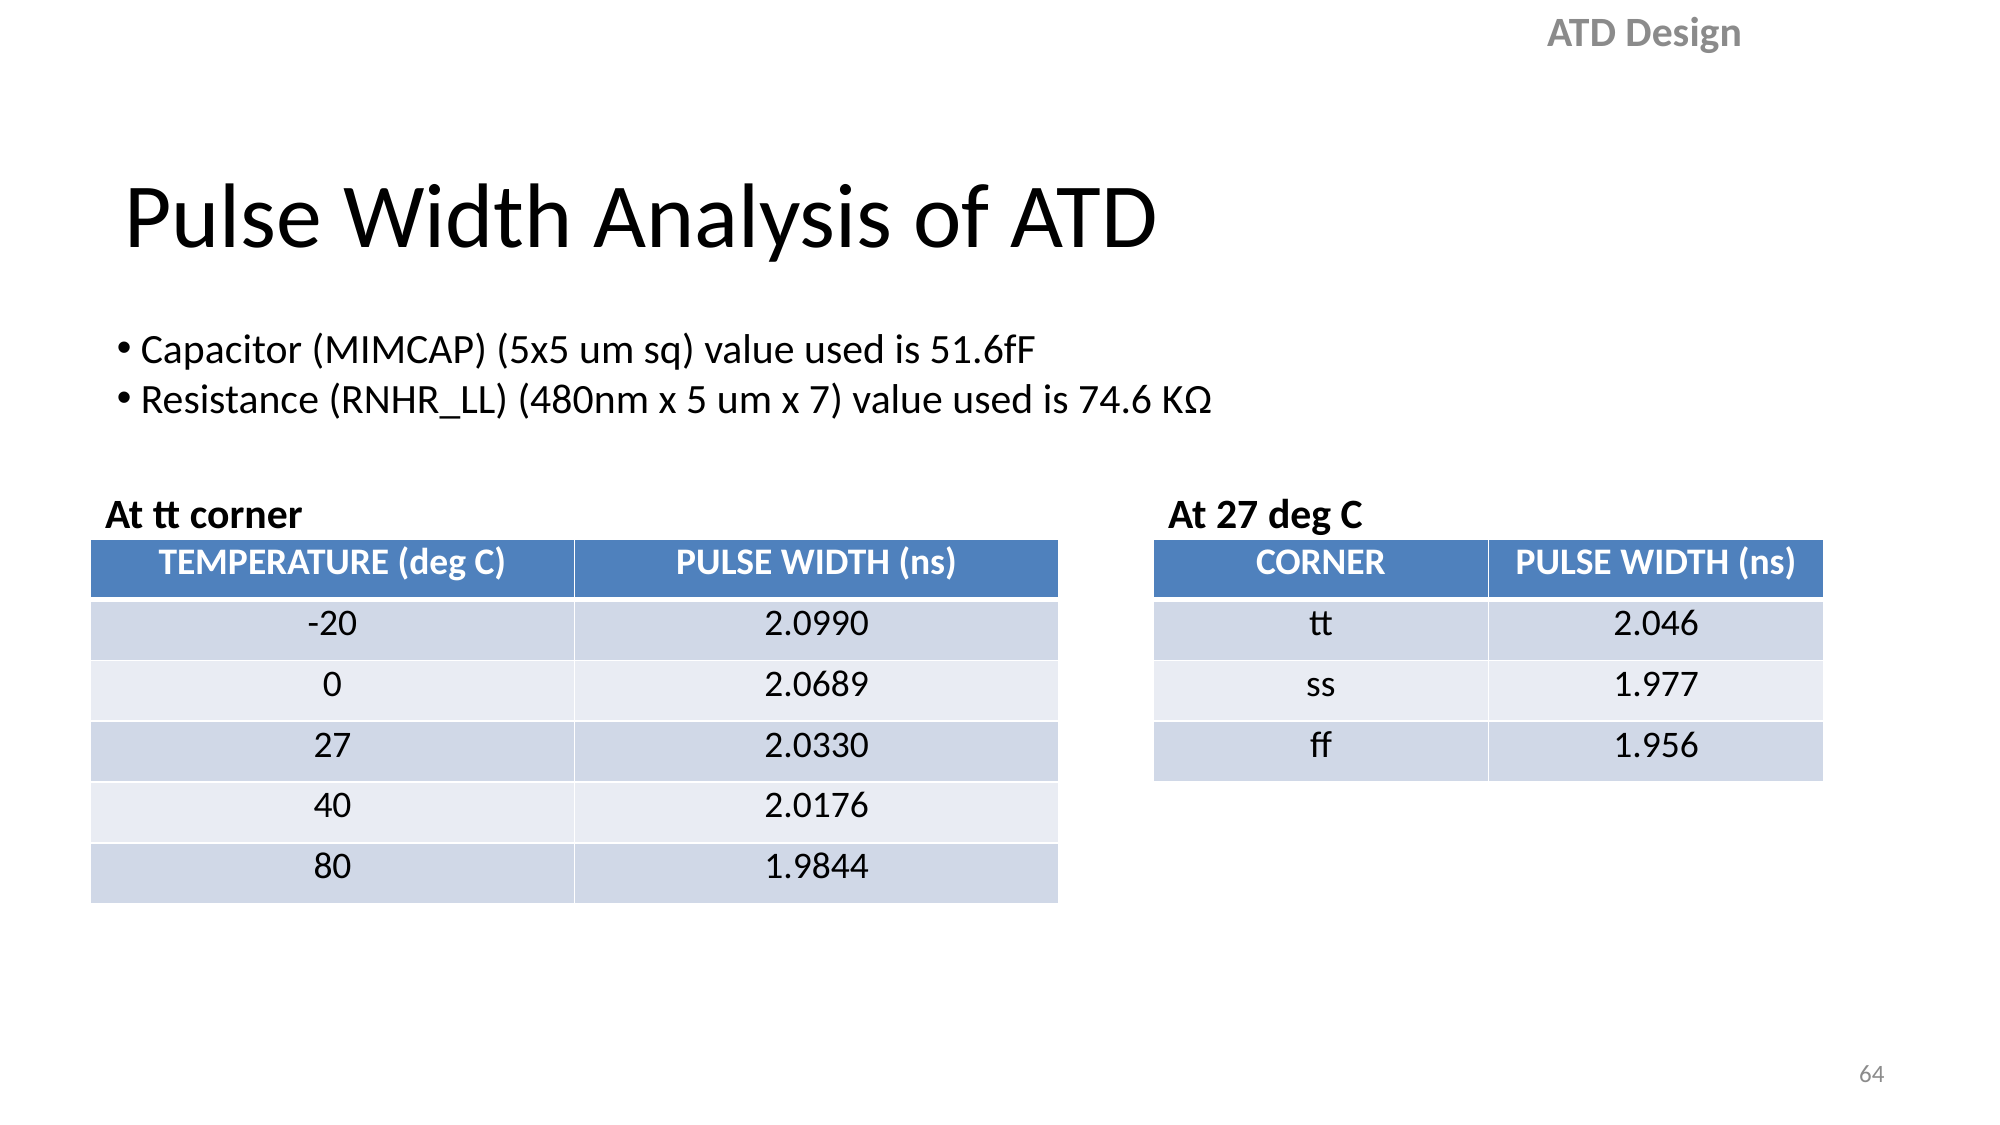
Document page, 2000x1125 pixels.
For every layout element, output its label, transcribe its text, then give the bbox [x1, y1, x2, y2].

table_cell 1.977 [1489, 661, 1823, 720]
table_header CORNER [1154, 545, 1488, 597]
table_cell tt [1154, 602, 1488, 660]
table_cell 2.046 [1489, 602, 1823, 660]
table_cell 0 [91, 661, 574, 720]
table_header PULSE WIDTH (ns) [575, 540, 1058, 597]
table_header TEMPERATURE (deg C) [91, 540, 574, 597]
table_cell 1.9844 [575, 844, 1058, 903]
table_cell ff [1154, 722, 1488, 781]
table_cell 2.0990 [575, 602, 1058, 660]
table_cell -20 [91, 602, 574, 660]
table_cell 40 [91, 783, 574, 842]
slide_number 64 [1433, 1042, 1900, 1103]
title Pulse Width Analysis of ATD [109, 117, 1910, 305]
text_box At 27 deg C [1153, 479, 1496, 545]
footer ATD Design [1327, 0, 1962, 60]
table_cell 2.0689 [575, 661, 1058, 720]
text_box At tt corner [90, 479, 362, 545]
table_header PULSE WIDTH (ns) [1489, 540, 1823, 597]
table_cell 27 [91, 722, 574, 781]
text_box Capacitor (MIMCAP) (5x5 um sq) value used is 51.6fF Resistance (RNHR_LL) (480nm x 5 um x 7) value used is 74.6 KΩ [102, 314, 1319, 475]
table_cell 2.0330 [575, 722, 1058, 781]
table_cell ss [1154, 661, 1488, 720]
table_cell 2.0176 [575, 783, 1058, 842]
table_cell 80 [91, 844, 574, 903]
table_cell 1.956 [1489, 722, 1823, 781]
